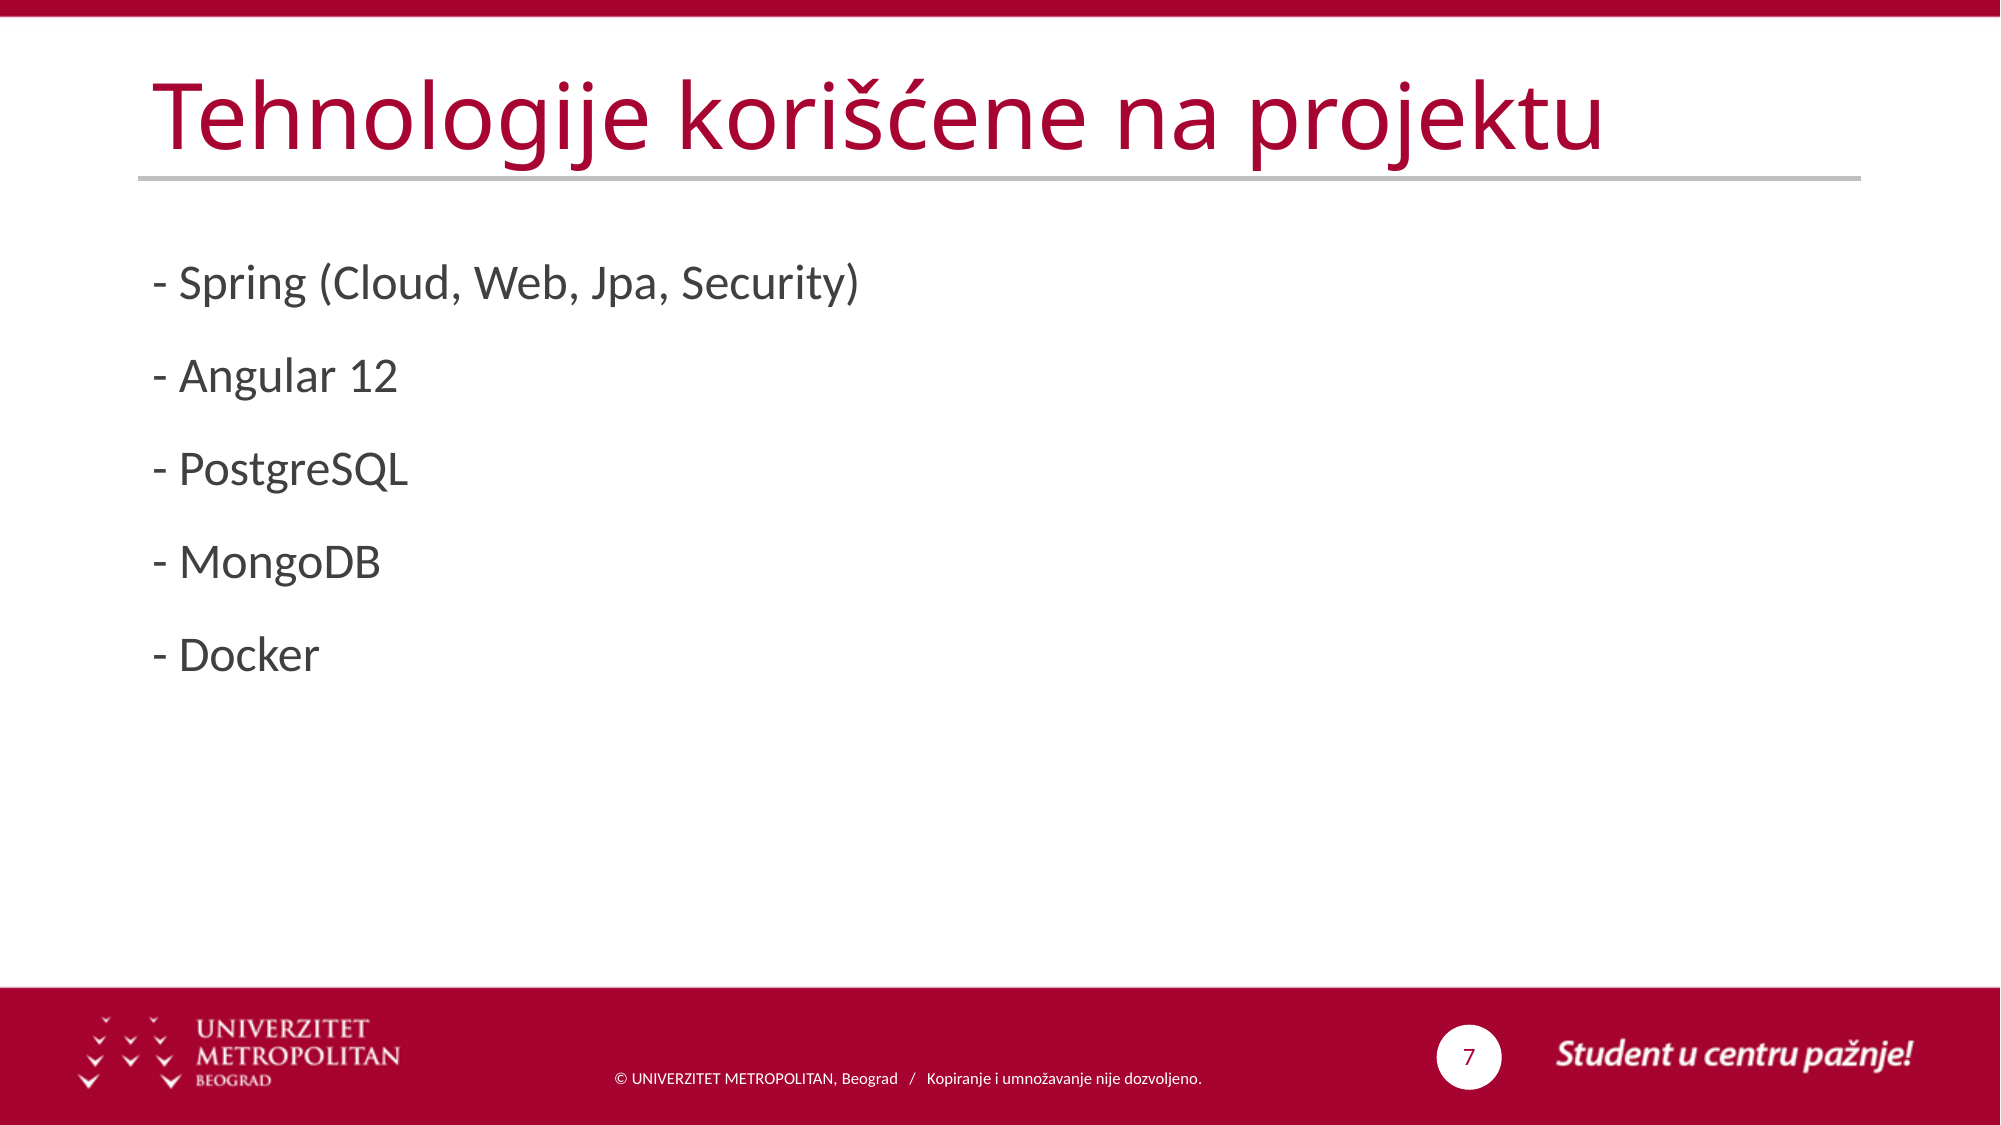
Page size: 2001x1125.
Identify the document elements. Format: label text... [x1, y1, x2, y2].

list - Spring (Cloud, Web, Jpa, Security) - Angular 12 - PostgreSQL - MongoDB - Docker [137, 230, 1863, 944]
title Tehnologije korišćene na projektu [137, 63, 1863, 202]
picture [0, 0, 2000, 1125]
